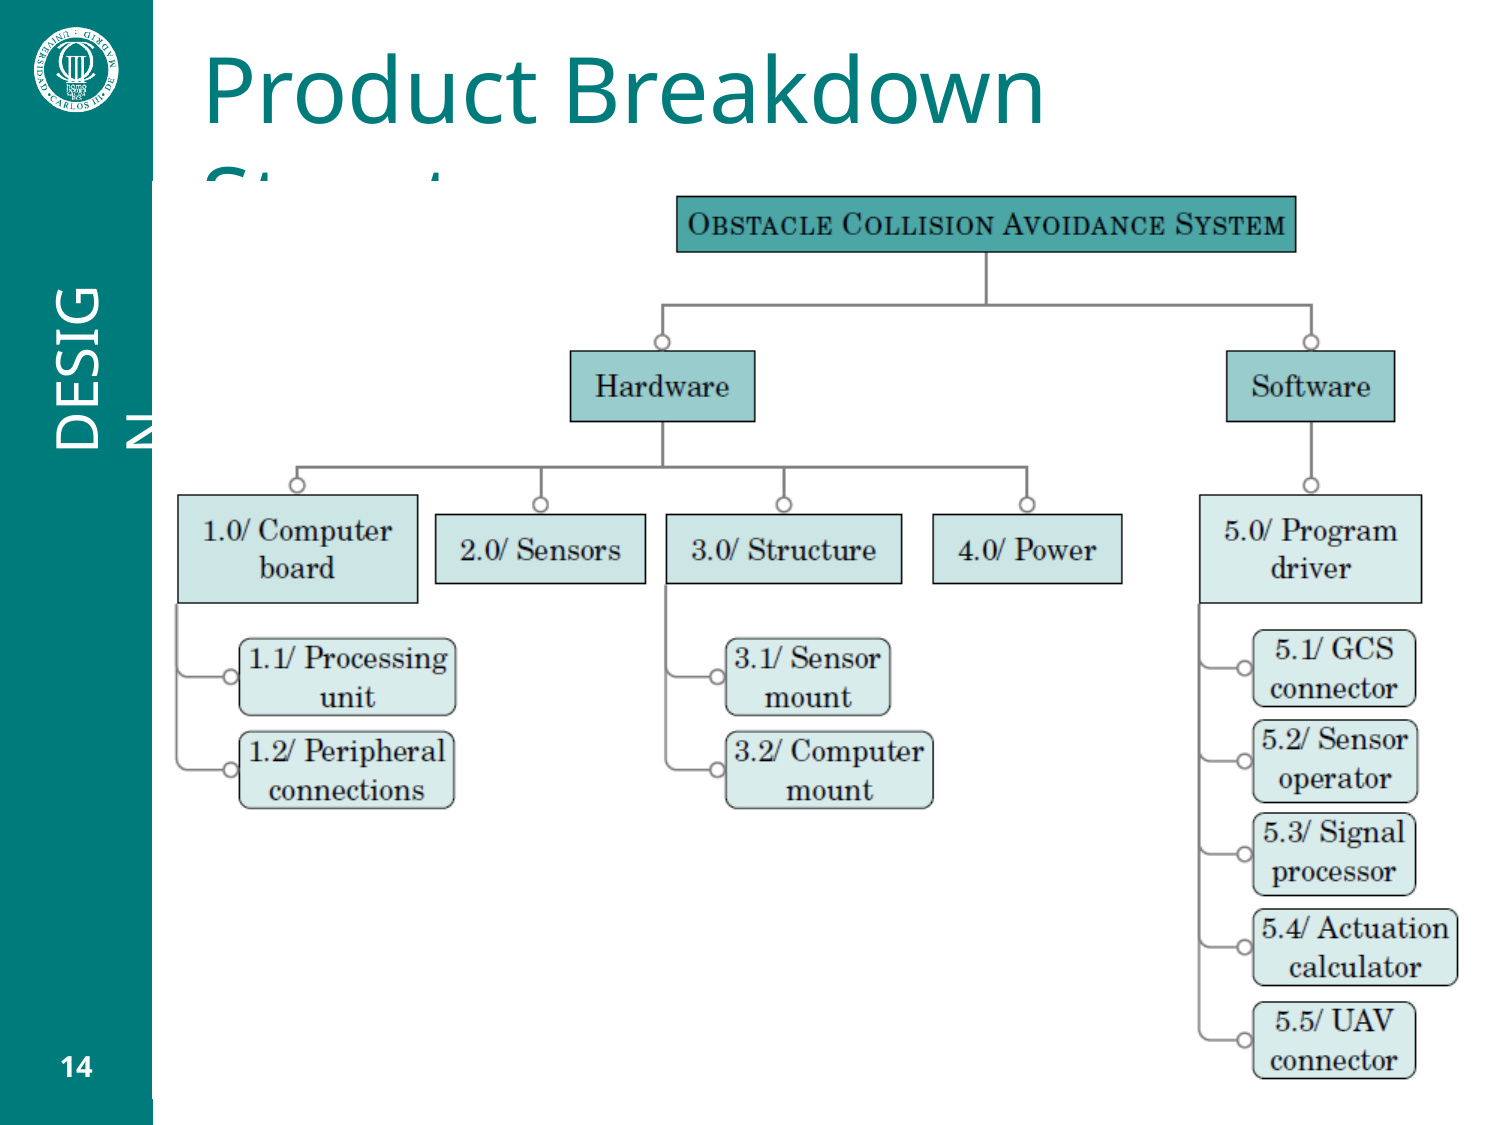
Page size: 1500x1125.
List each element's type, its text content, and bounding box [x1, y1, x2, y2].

slide_number 14 [42, 1038, 110, 1099]
text_box [0, 0, 154, 1125]
picture [31, 24, 122, 115]
picture [152, 181, 1478, 1099]
text_box Design [33, 253, 152, 469]
text_box Product Breakdown Structure [186, 24, 1481, 260]
